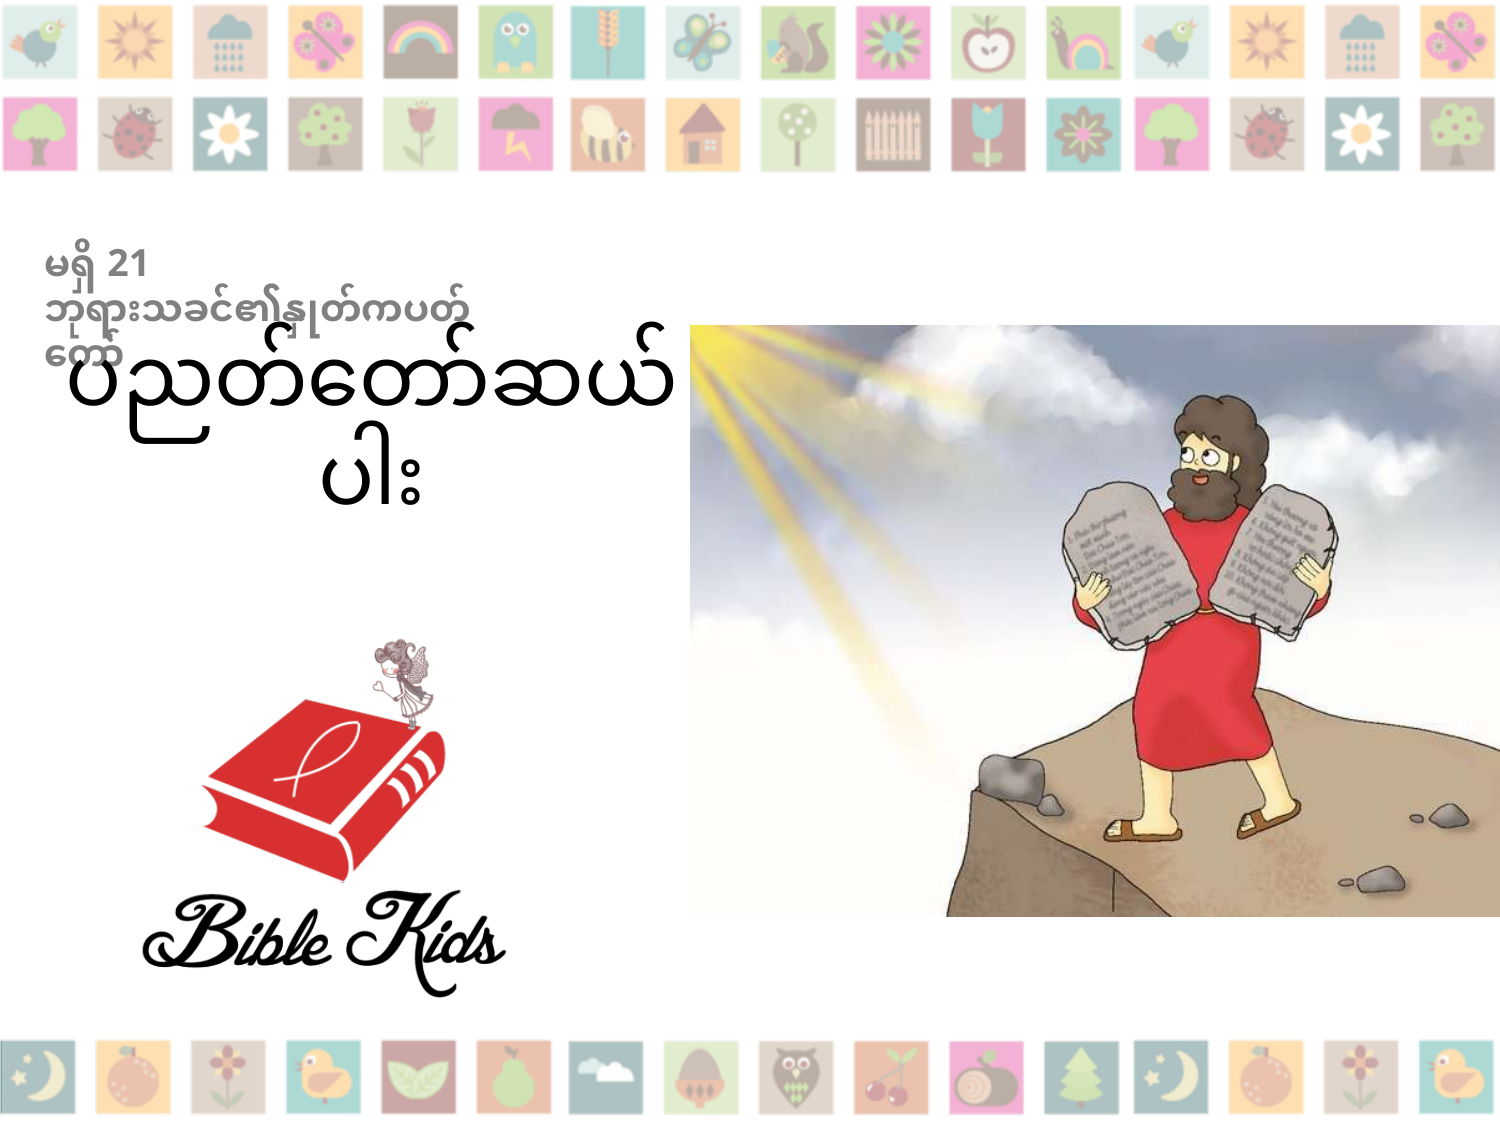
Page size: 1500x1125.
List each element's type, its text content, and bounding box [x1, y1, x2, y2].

picture [117, 600, 544, 1027]
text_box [0, 1028, 1500, 1118]
picture [690, 324, 1500, 918]
text_box မရှိ 21 ဘုရားသခင်၏နှုတ်ကပတ်တော် [29, 231, 514, 314]
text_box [0, 3, 1500, 181]
text_box ပညတ်တော်ဆယ်ပါး [29, 314, 715, 530]
